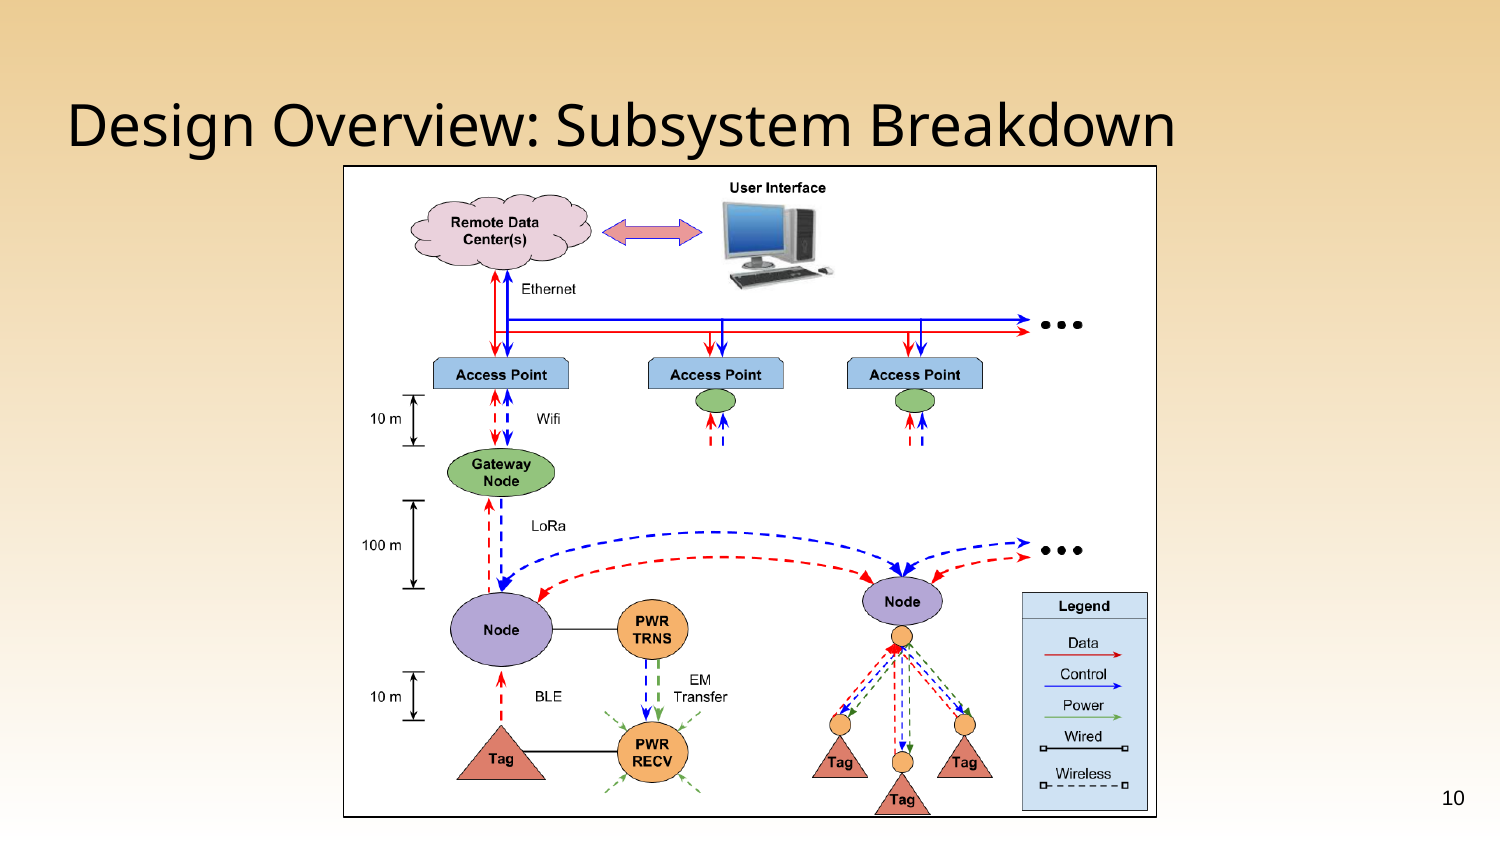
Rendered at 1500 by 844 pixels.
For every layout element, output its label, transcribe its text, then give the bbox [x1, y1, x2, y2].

title Design Overview: Subsystem Breakdown [51, 72, 1449, 167]
slide_number ‹#› [1389, 764, 1480, 830]
picture [344, 166, 1156, 817]
